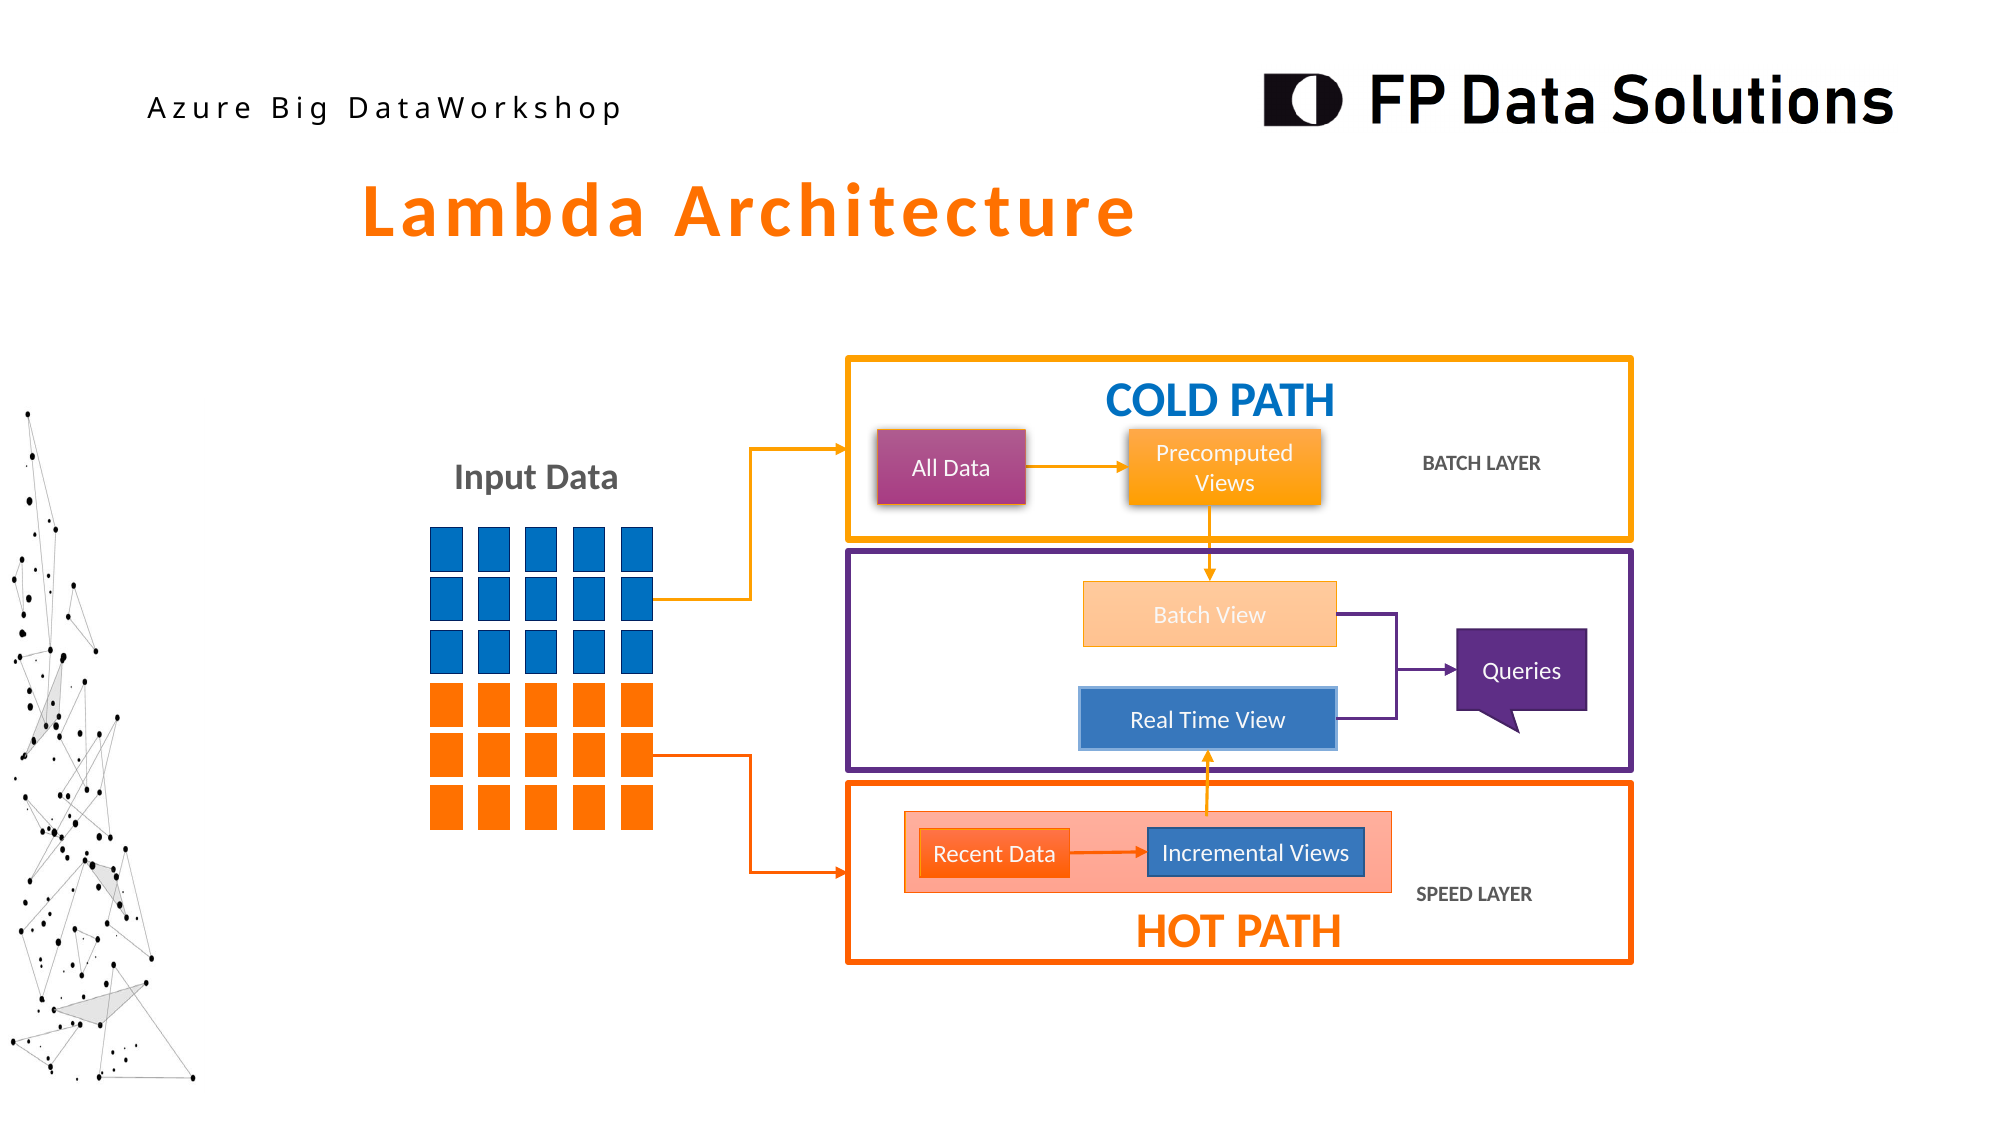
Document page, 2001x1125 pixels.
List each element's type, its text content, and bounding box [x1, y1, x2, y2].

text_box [430, 449, 653, 830]
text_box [652, 358, 1632, 669]
picture [0, 398, 205, 1093]
picture [1257, 64, 1898, 133]
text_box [652, 669, 1632, 967]
list Lambda Architecture [347, 162, 1173, 281]
